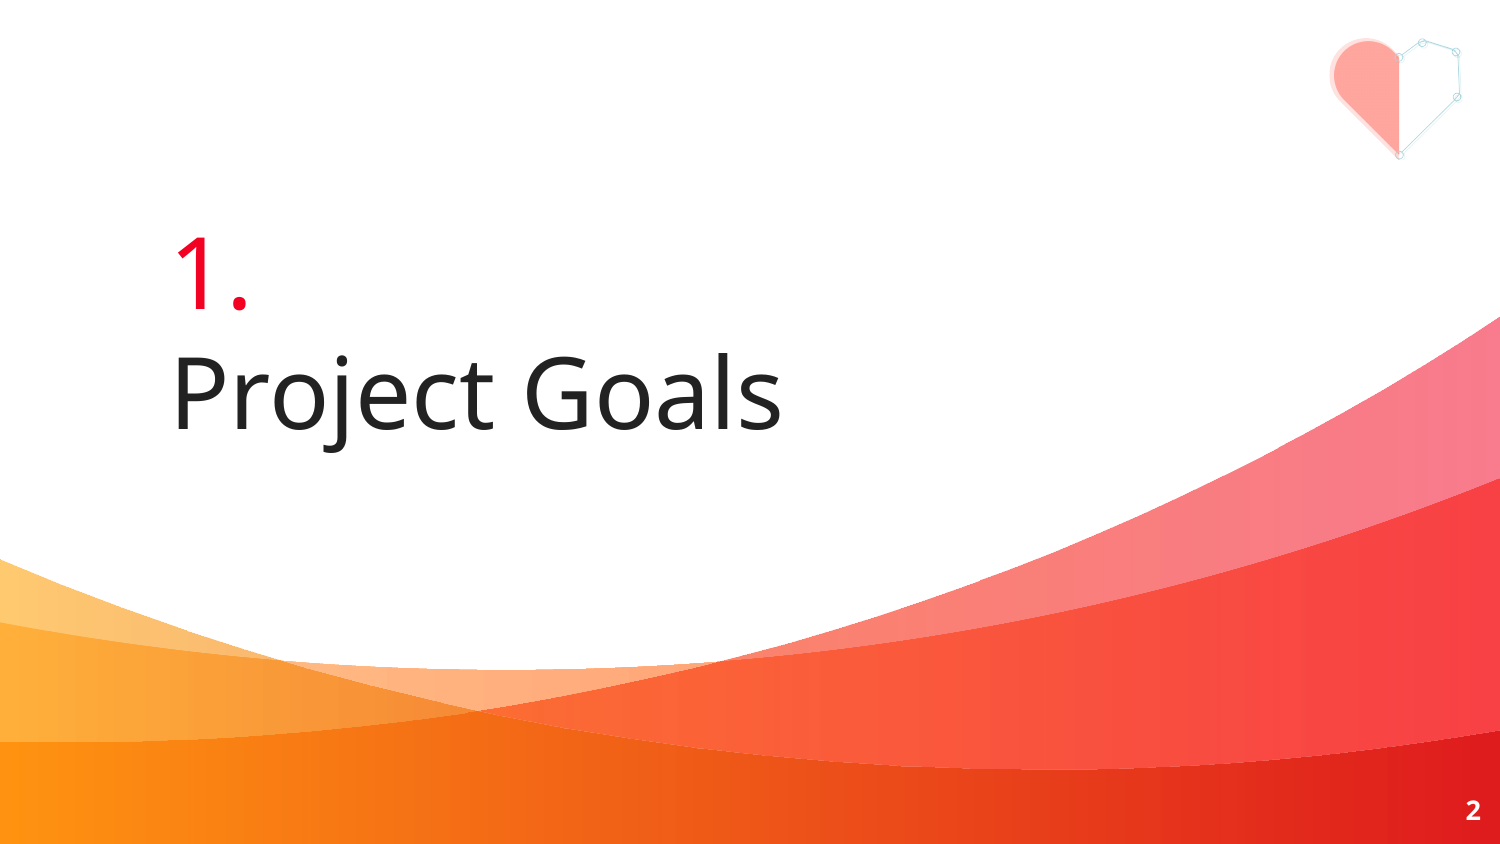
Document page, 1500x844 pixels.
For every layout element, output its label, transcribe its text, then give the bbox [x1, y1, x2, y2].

title 1. Project Goals [169, 259, 1211, 450]
picture [1329, 38, 1463, 160]
slide_number ‹#› [1391, 779, 1482, 844]
